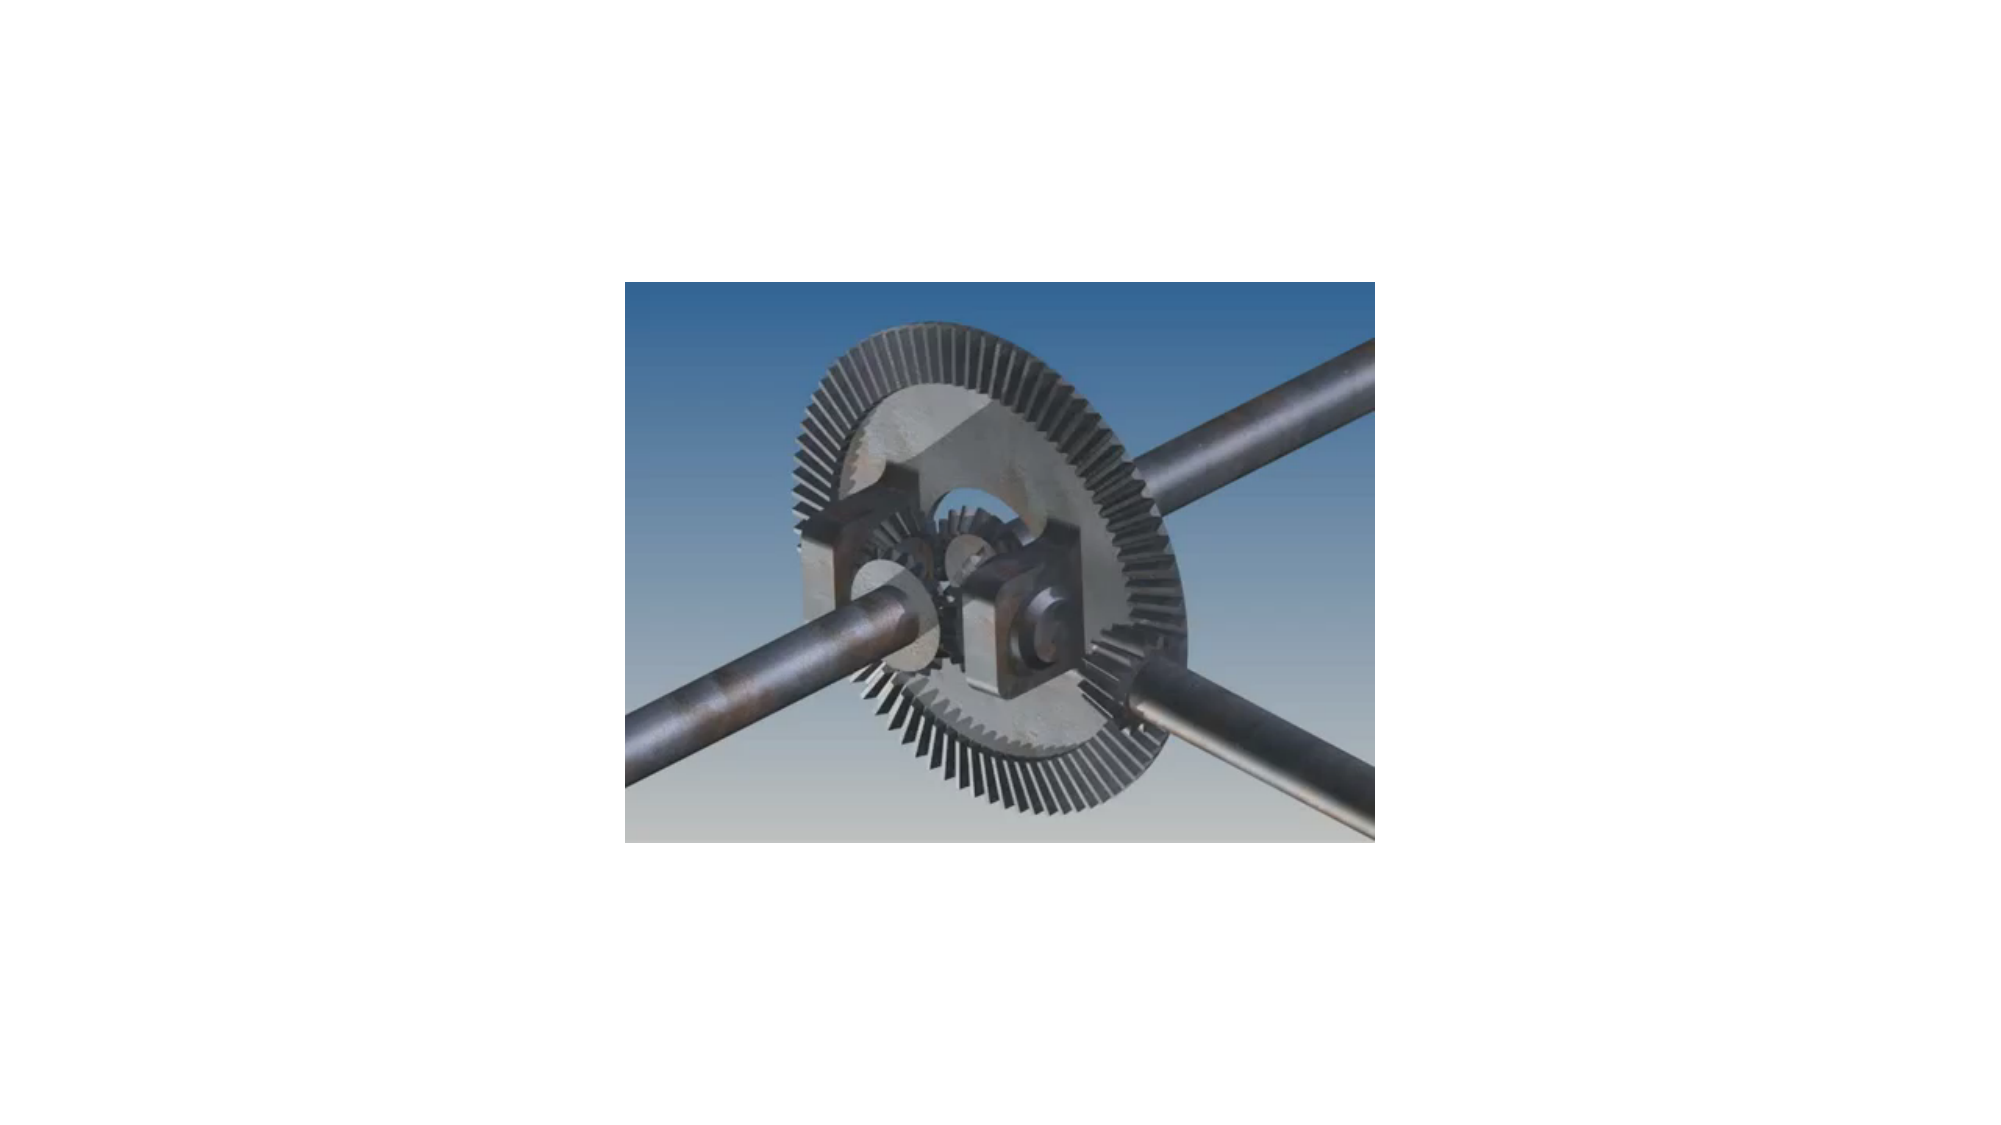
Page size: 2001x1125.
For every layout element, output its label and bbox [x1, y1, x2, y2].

text_box [624, 281, 1375, 844]
